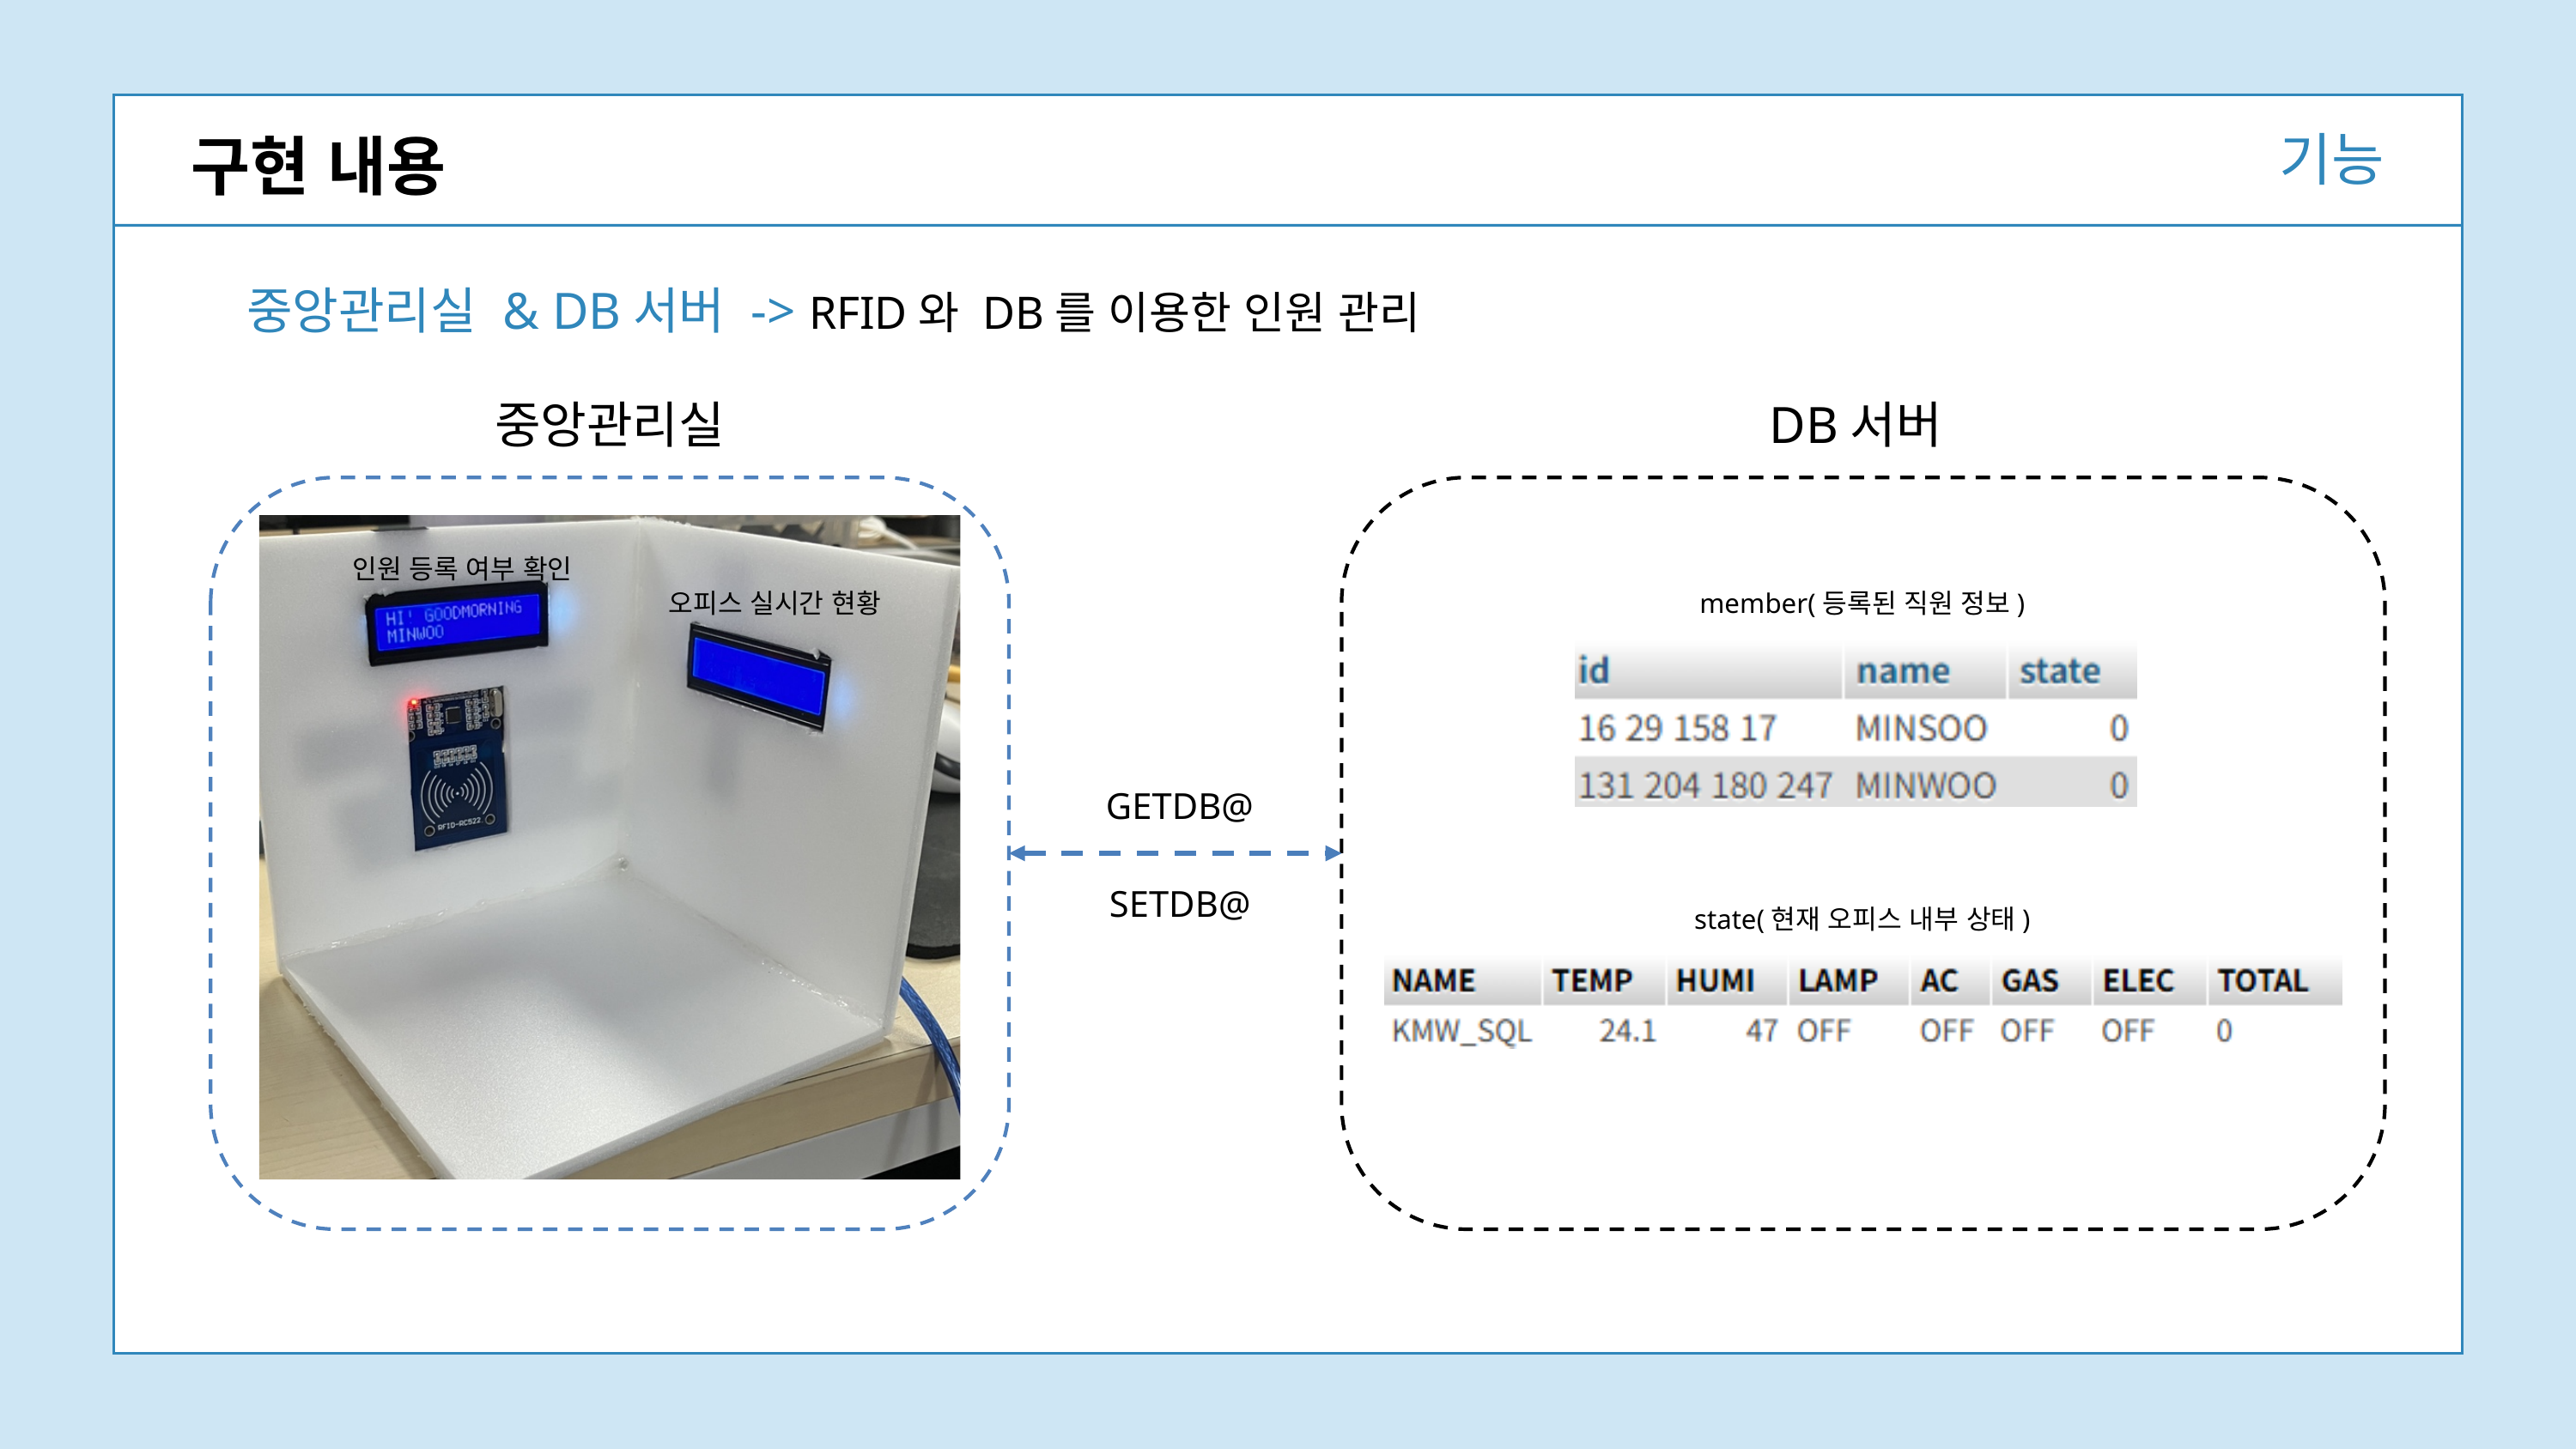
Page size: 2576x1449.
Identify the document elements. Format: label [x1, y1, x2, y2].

text_box [113, 69, 2463, 1354]
picture [1384, 953, 2342, 1049]
picture [258, 515, 961, 1179]
picture [1575, 637, 2137, 807]
